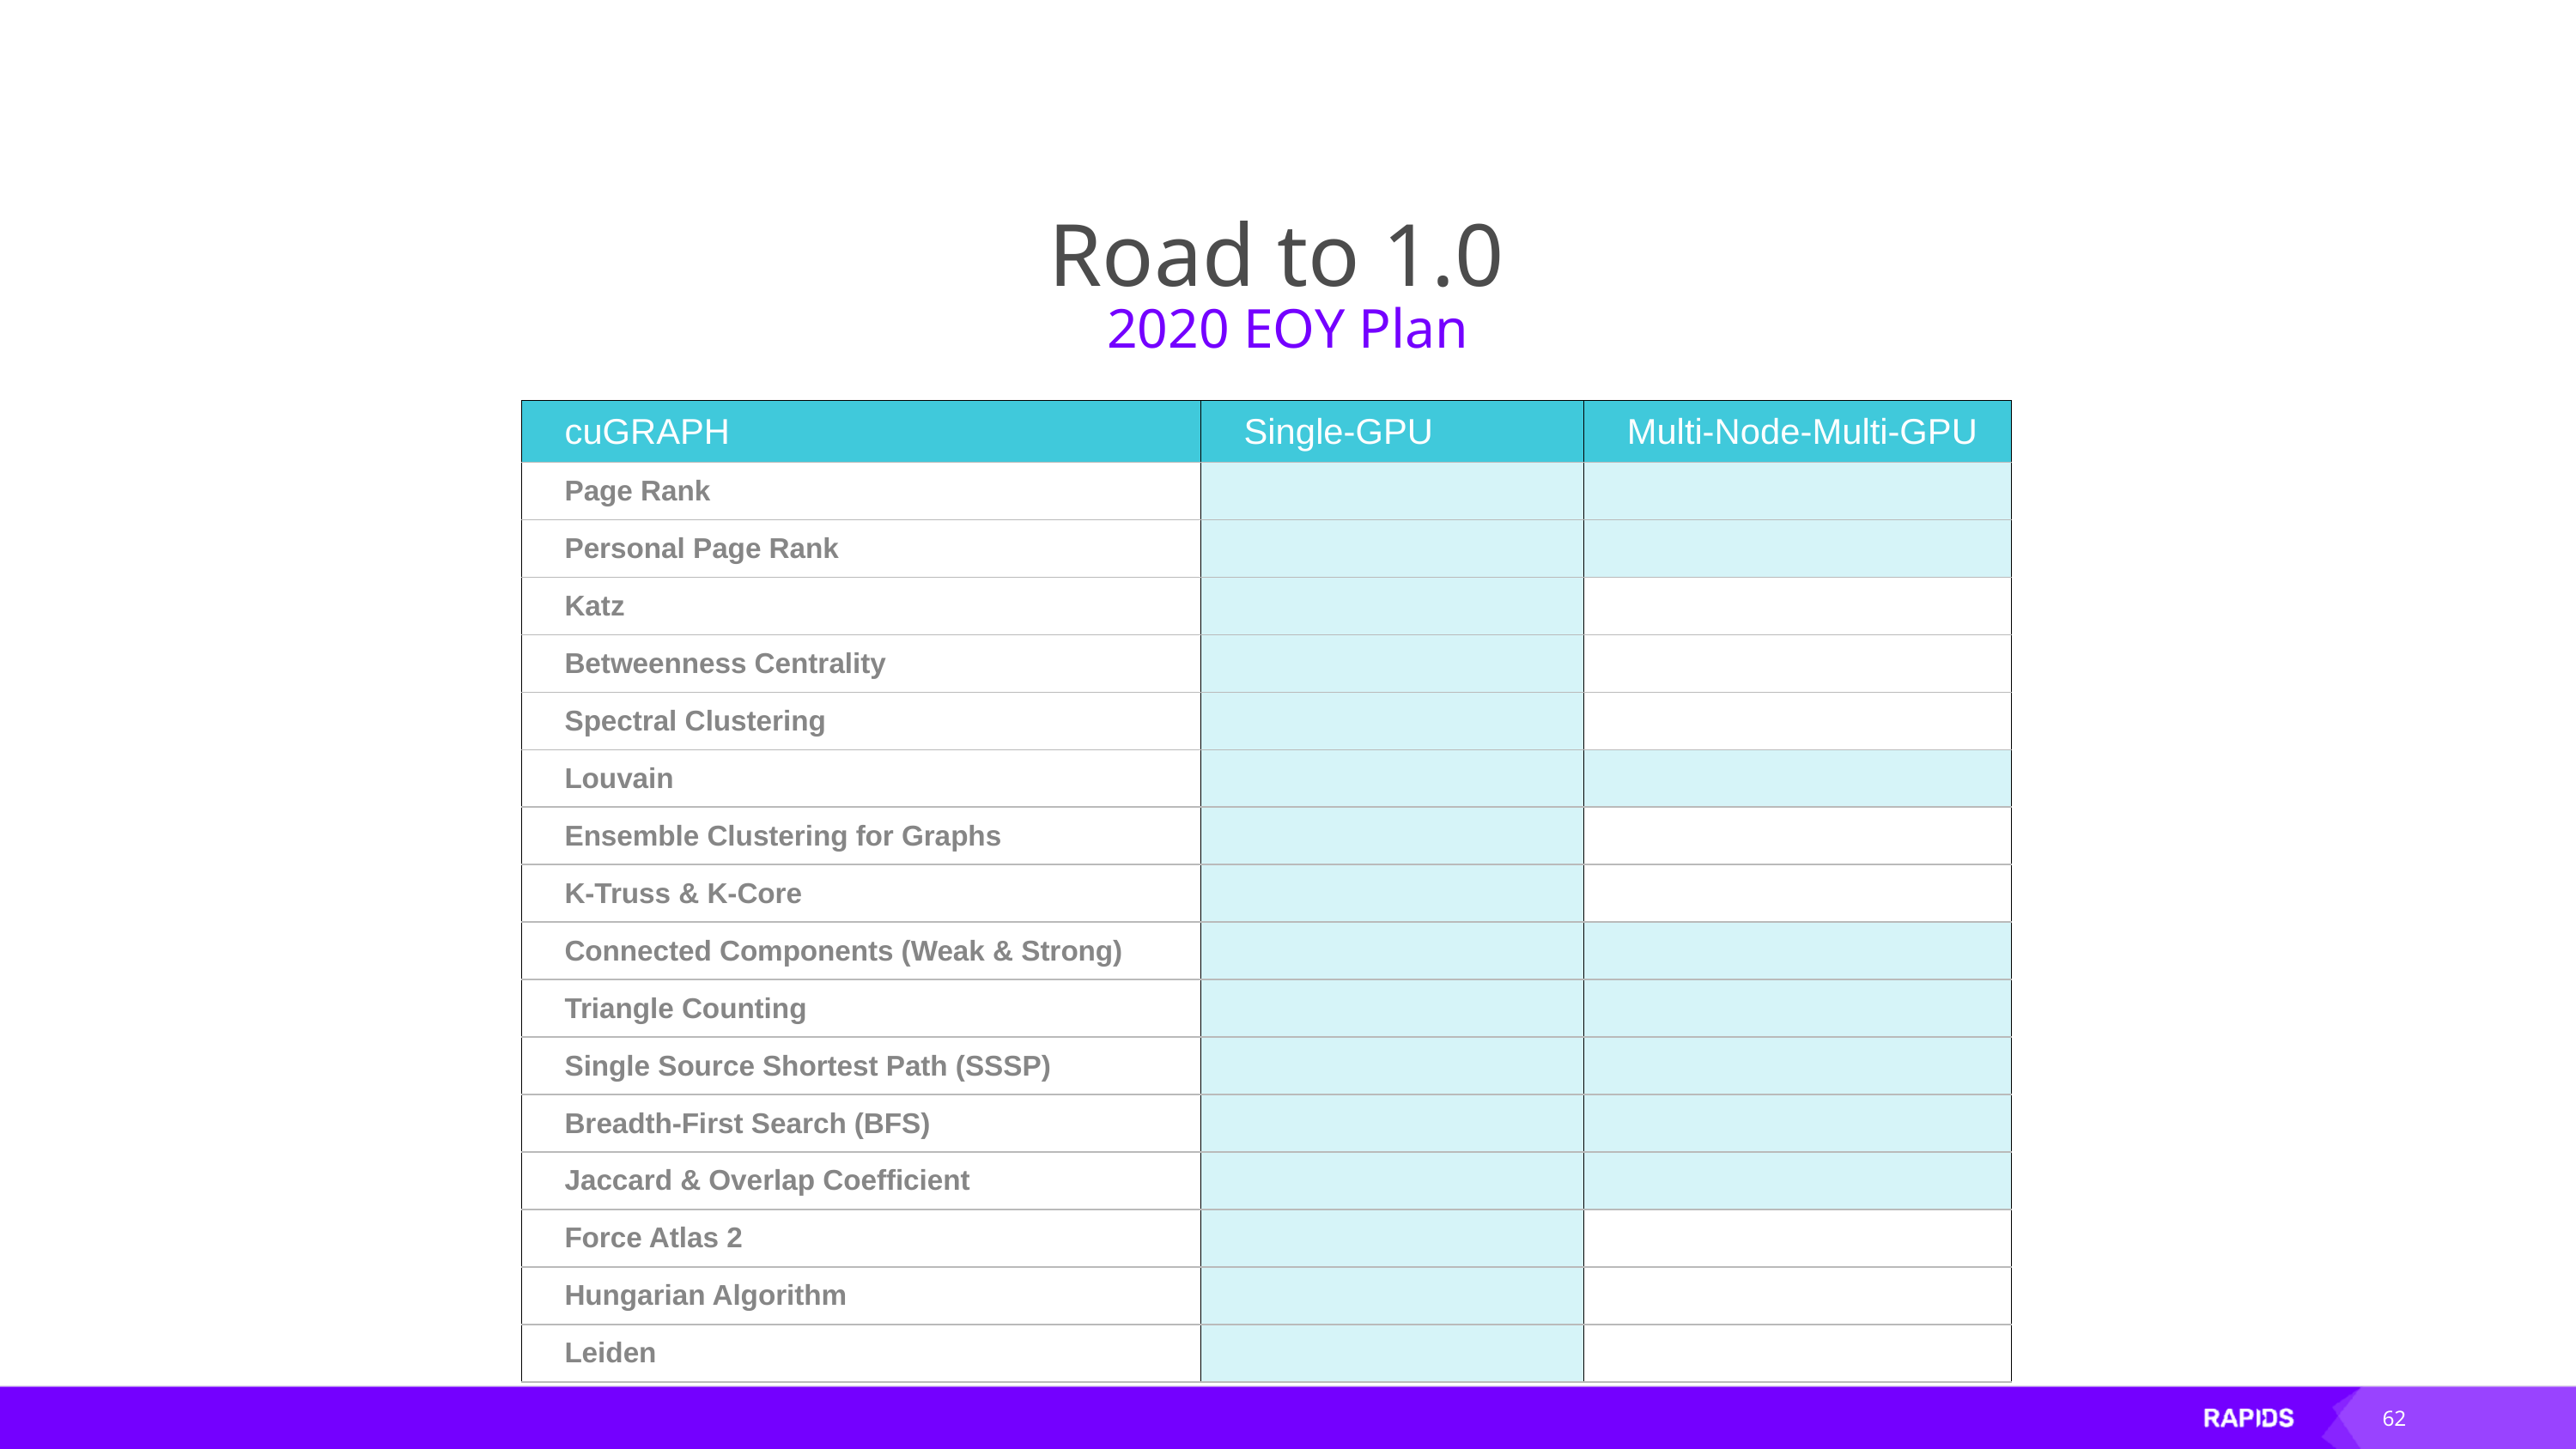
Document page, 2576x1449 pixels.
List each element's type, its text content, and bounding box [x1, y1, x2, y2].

table_cell Triangle Counting [522, 980, 1200, 1036]
table_cell [1201, 635, 1583, 692]
table_cell Ensemble Clustering for Graphs [522, 808, 1200, 864]
table_cell Jaccard & Overlap Coefficient [522, 1153, 1200, 1209]
table_cell [1584, 578, 2011, 634]
table_cell [1201, 693, 1583, 749]
table_cell [1201, 808, 1583, 864]
table_cell [1201, 520, 1583, 577]
table_cell [1201, 923, 1583, 979]
list 2020 EOY Plan [117, 295, 2459, 419]
table_cell Personal Page Rank [522, 520, 1200, 577]
table_cell [1201, 1268, 1583, 1324]
table_header Multi-Node-Multi-GPU [1584, 419, 2011, 462]
table_cell [1584, 1153, 2011, 1209]
table_cell [1584, 520, 2011, 577]
table_cell [1201, 1038, 1583, 1094]
table_cell [1584, 1210, 2011, 1266]
table_cell [1584, 865, 2011, 921]
table_cell [1584, 923, 2011, 979]
table_cell [1584, 1095, 2011, 1151]
table_cell [1201, 463, 1583, 519]
table_cell Page Rank [522, 463, 1200, 519]
table_cell Betweenness Centrality [522, 635, 1200, 692]
table_cell [1584, 635, 2011, 692]
picture [0, 0, 2576, 1449]
table_cell [1201, 980, 1583, 1036]
table_cell [1201, 1153, 1583, 1209]
table_cell Hungarian Algorithm [522, 1268, 1200, 1324]
table_cell [1584, 980, 2011, 1036]
table_cell Force Atlas 2 [522, 1210, 1200, 1266]
table_cell [1584, 463, 2011, 519]
table_cell [1201, 750, 1583, 806]
table_cell Leiden [522, 1325, 1200, 1381]
table_cell [1584, 1268, 2011, 1324]
table_cell K-Truss & K-Core [522, 865, 1200, 921]
table_cell [1201, 1325, 1583, 1381]
table_cell Single Source Shortest Path (SSSP) [522, 1038, 1200, 1094]
table_cell Breadth-First Search (BFS) [522, 1095, 1200, 1151]
title Road to 1.0 [117, 173, 2459, 295]
table_cell [1201, 865, 1583, 921]
table_cell [1584, 693, 2011, 749]
table_cell Katz [522, 578, 1200, 634]
table_header cuGRAPH [522, 419, 1200, 462]
table_cell [1584, 750, 2011, 806]
table_cell [1201, 1095, 1583, 1151]
table_cell [1201, 1210, 1583, 1266]
table_header Single-GPU [1201, 419, 1583, 462]
table_cell [1584, 808, 2011, 864]
table_cell Spectral Clustering [522, 693, 1200, 749]
table_cell Louvain [522, 750, 1200, 806]
table_cell Connected Components (Weak & Strong) [522, 923, 1200, 979]
table_cell [1584, 1038, 2011, 1094]
table_cell [1584, 1325, 2011, 1381]
table_cell [1201, 578, 1583, 634]
